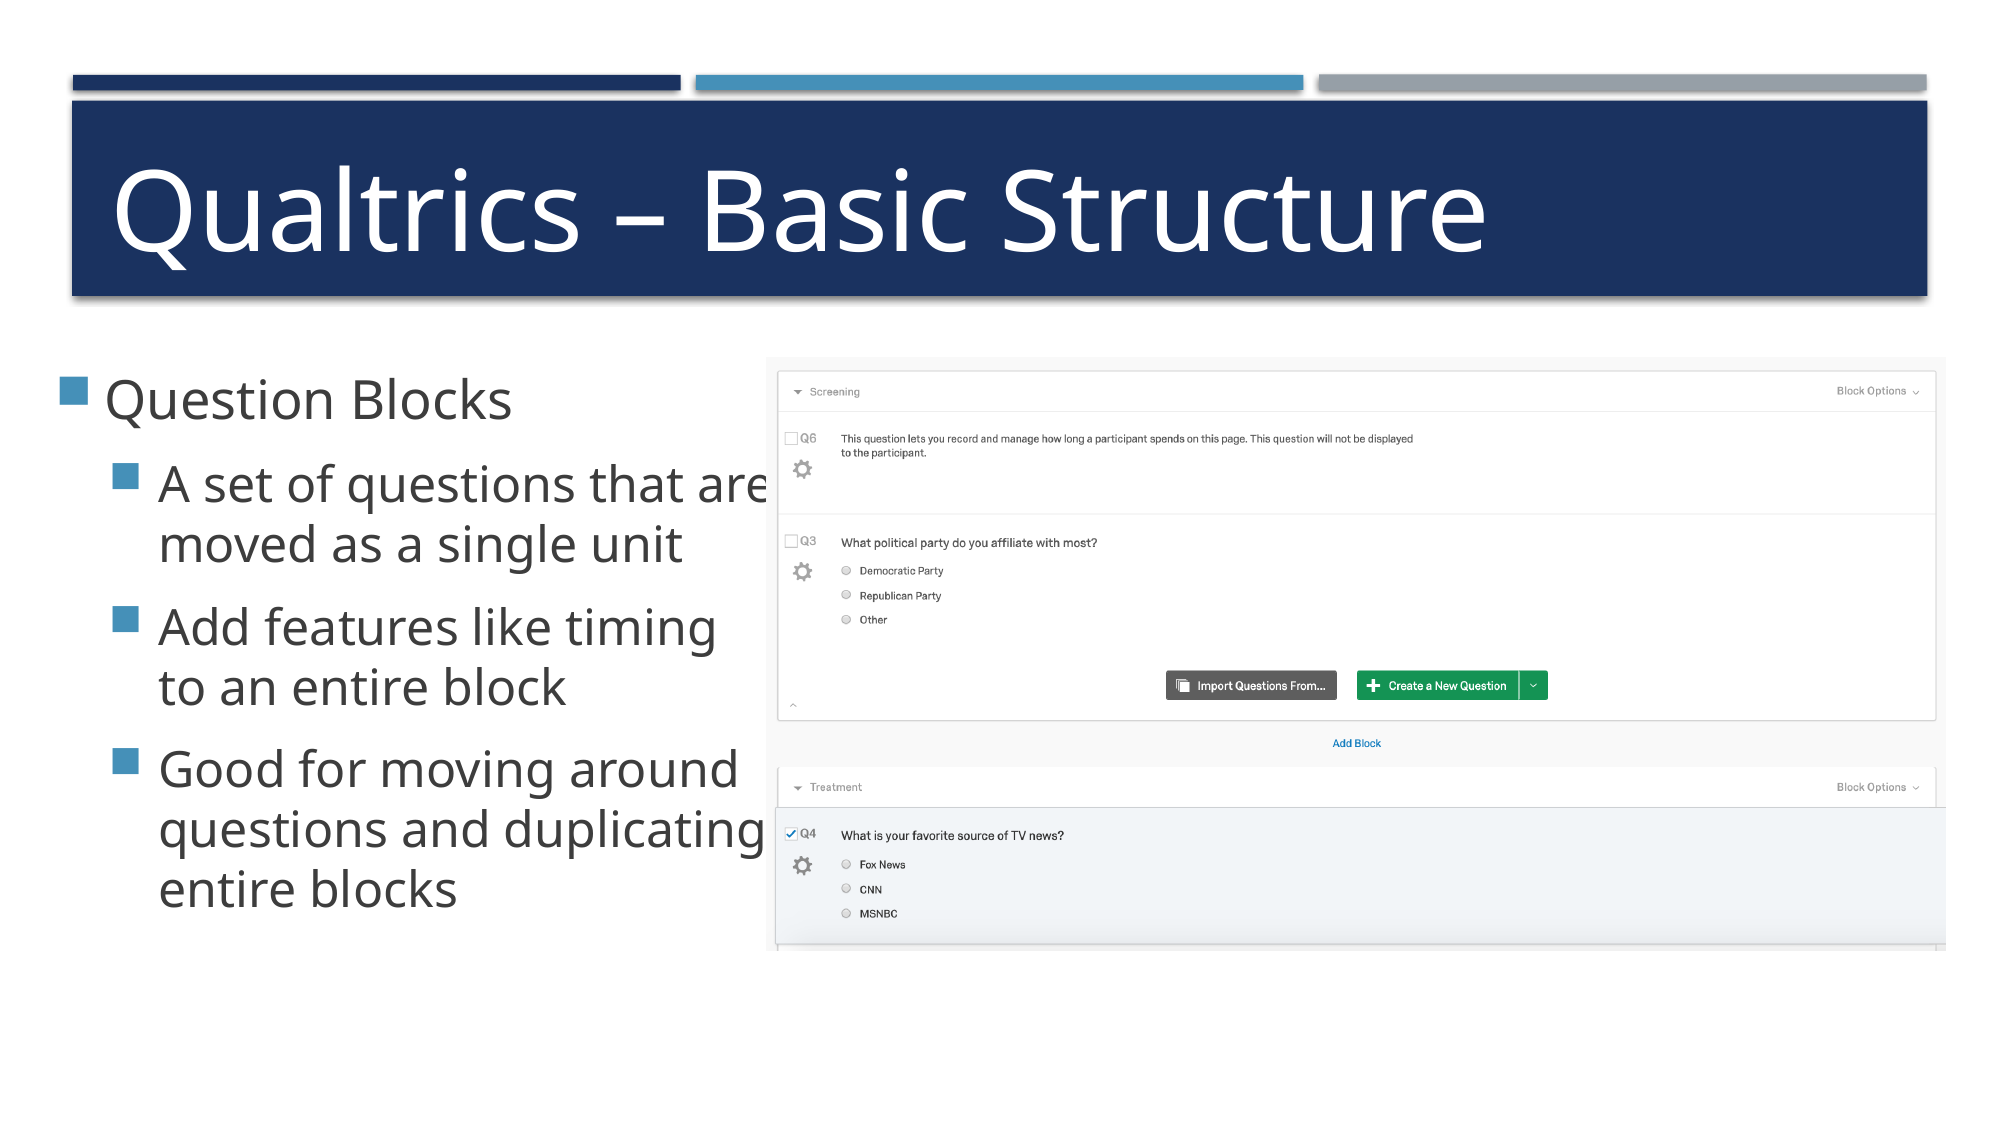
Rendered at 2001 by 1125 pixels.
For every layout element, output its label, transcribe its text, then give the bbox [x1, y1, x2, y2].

title Qualtrics – Basic Structure [95, 115, 1905, 282]
list Question Blocks A set of questions that are moved as a single unit Add features like timing to an entire block Good for moving around questions and duplicating entire blocks [39, 357, 794, 1029]
picture [766, 357, 1946, 952]
